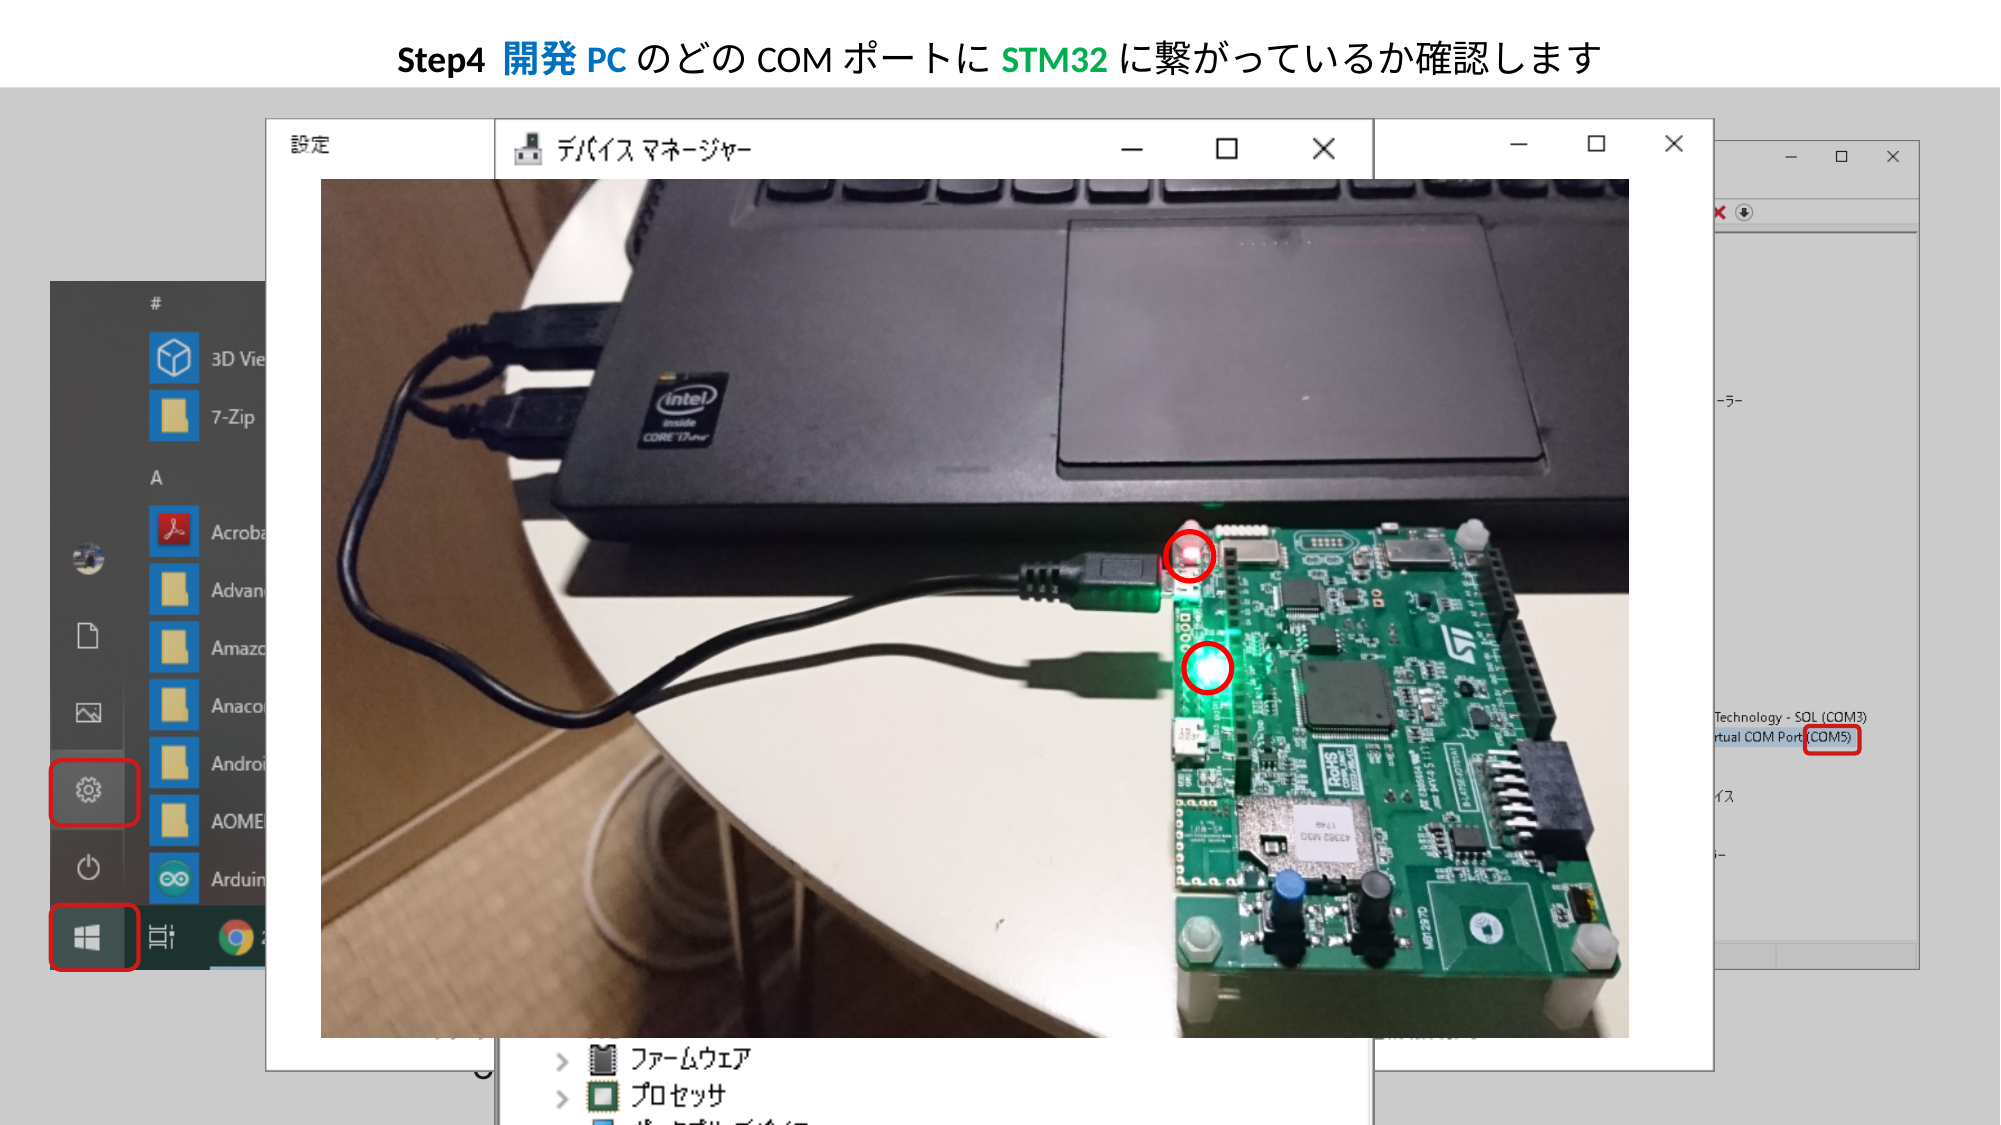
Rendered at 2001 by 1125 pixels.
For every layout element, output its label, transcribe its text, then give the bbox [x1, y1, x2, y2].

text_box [50, 281, 264, 970]
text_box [321, 179, 1629, 1038]
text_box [1715, 140, 1920, 970]
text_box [264, 118, 494, 1072]
text_box [0, 86, 2000, 1125]
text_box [494, 118, 1375, 179]
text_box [494, 1038, 1375, 1125]
text_box Step4 開発PCのどのCOMポートにSTM32に繋がっているか確認します [0, 28, 2000, 86]
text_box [1375, 118, 1715, 1072]
